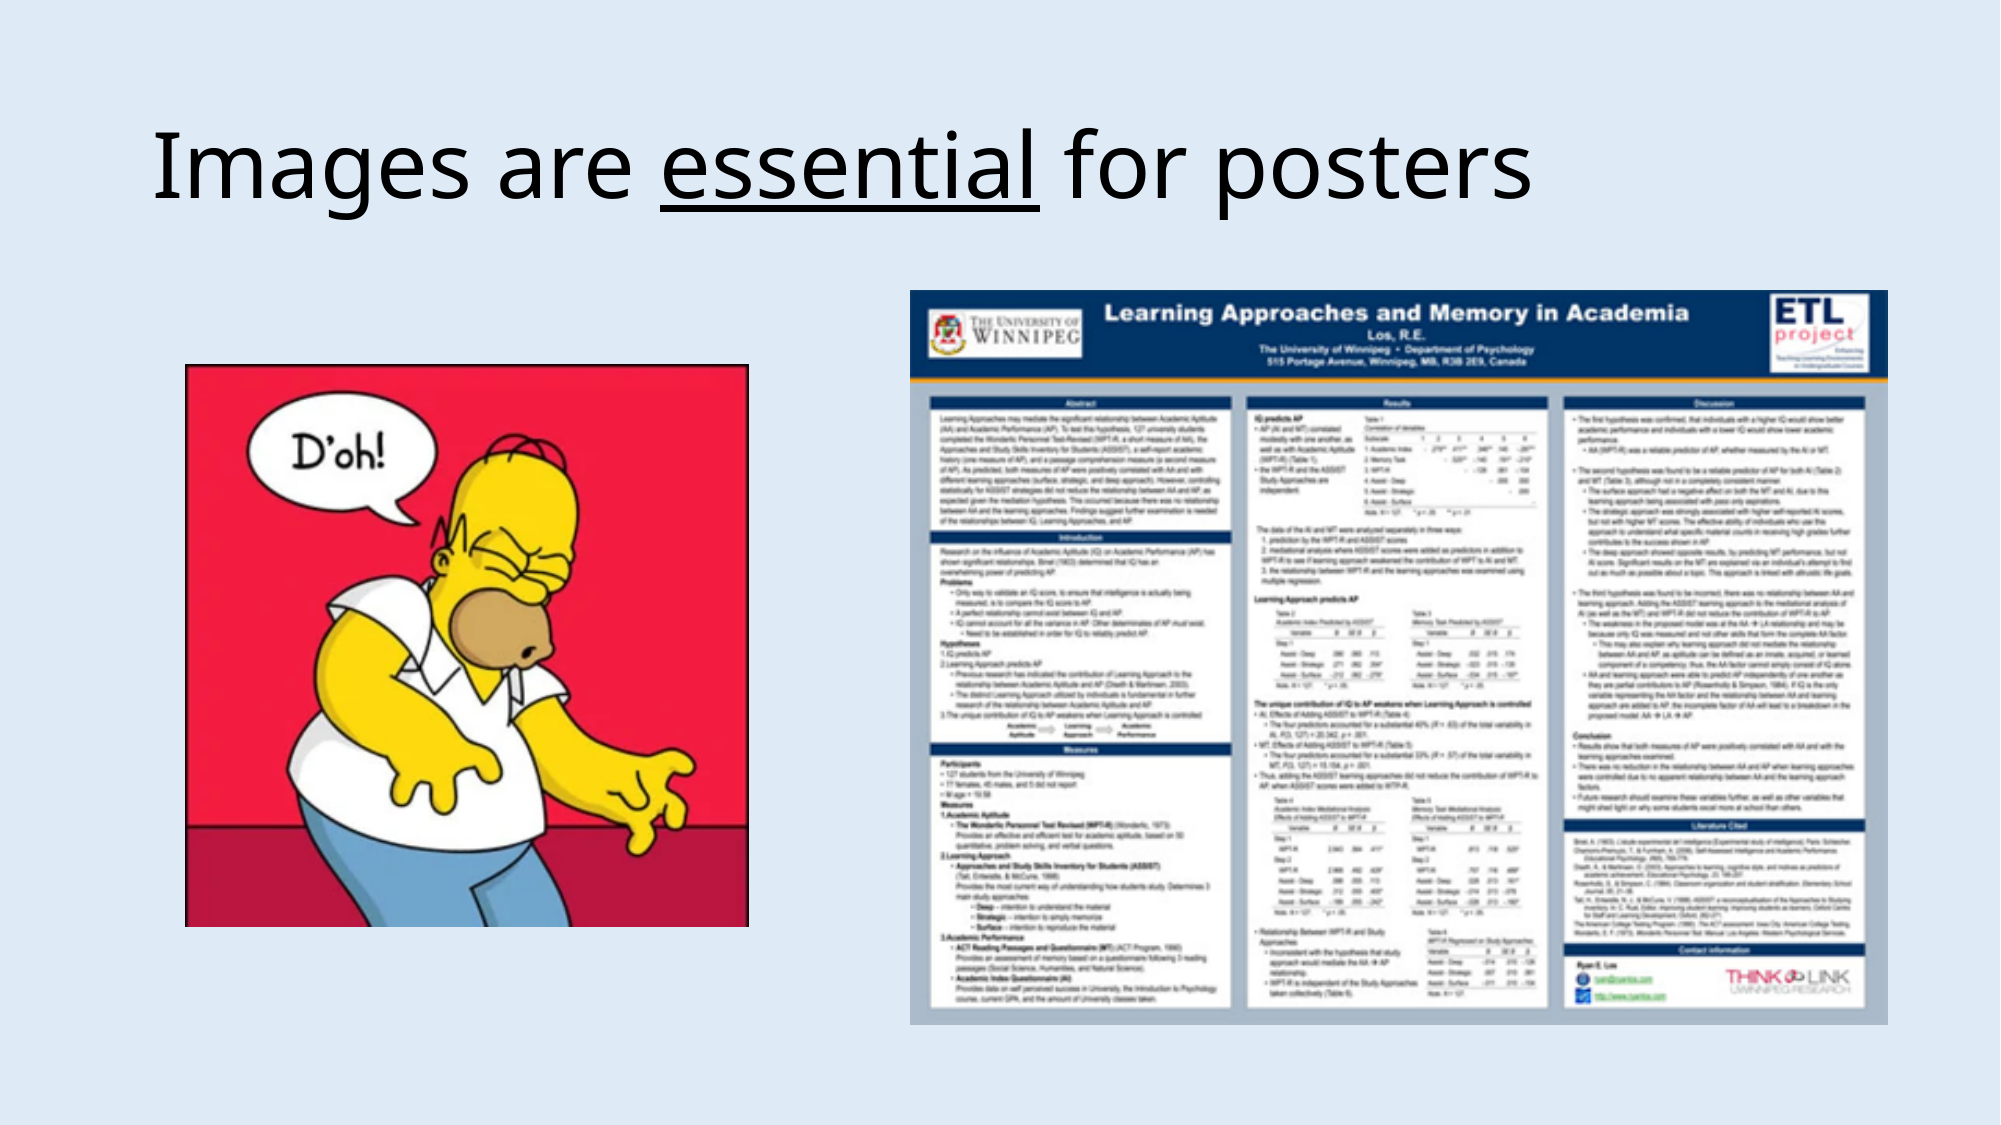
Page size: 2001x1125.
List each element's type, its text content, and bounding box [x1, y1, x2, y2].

title Images are essential for posters [137, 59, 1863, 278]
picture [185, 364, 749, 927]
picture [910, 290, 1888, 1025]
